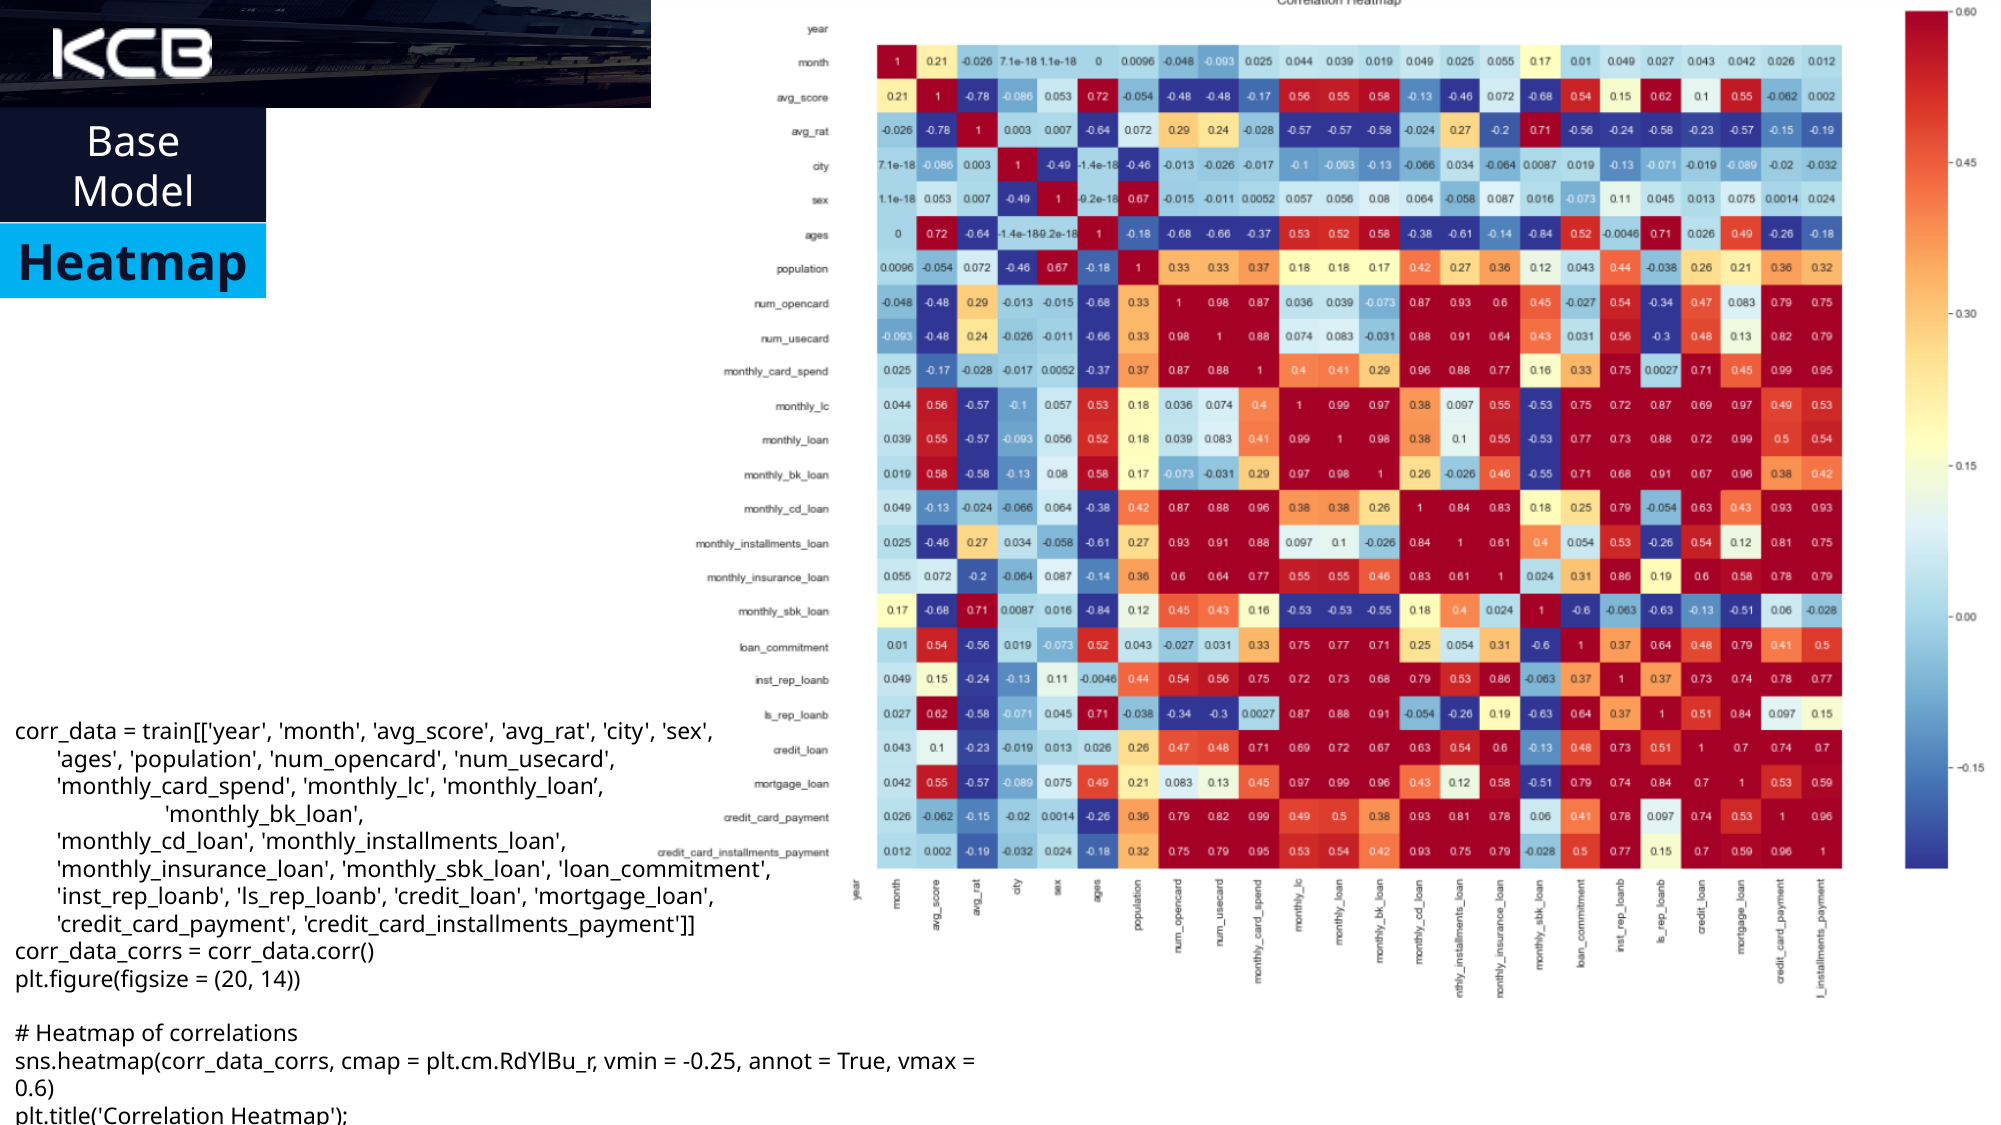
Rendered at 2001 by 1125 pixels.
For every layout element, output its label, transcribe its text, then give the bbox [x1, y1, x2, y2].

text_box Base Model [0, 108, 267, 223]
picture [0, 0, 2000, 998]
text_box corr_data = train[['year', 'month', 'avg_score', 'avg_rat', 'city', 'sex', 'ages', 'population', 'num_opencard', 'num_usecard', 'monthly_card_spend', 'monthly_lc', 'monthly_loan’, 'monthly_bk_loan', 'monthly_cd_loan', 'monthly_installments_loan', 'monthly_insurance_loan', 'monthly_sbk_loan', 'loan_commitment', 'inst_rep_loanb', 'ls_rep_loanb', 'credit_loan', 'mortgage_loan', 'credit_card_payment', 'credit_card_installments_payment']] corr_data_corrs = corr_data.corr() plt.figure(figsize = (20, 14)) # Heatmap of correlations sns.heatmap(corr_data_corrs, cmap = plt.cm.RdYlBu_r, vmin = -0.25, annot = True, vmax = 0.6) plt.title('Correlation Heatmap'); [0, 709, 1015, 1125]
text_box Heatmap [0, 223, 267, 299]
